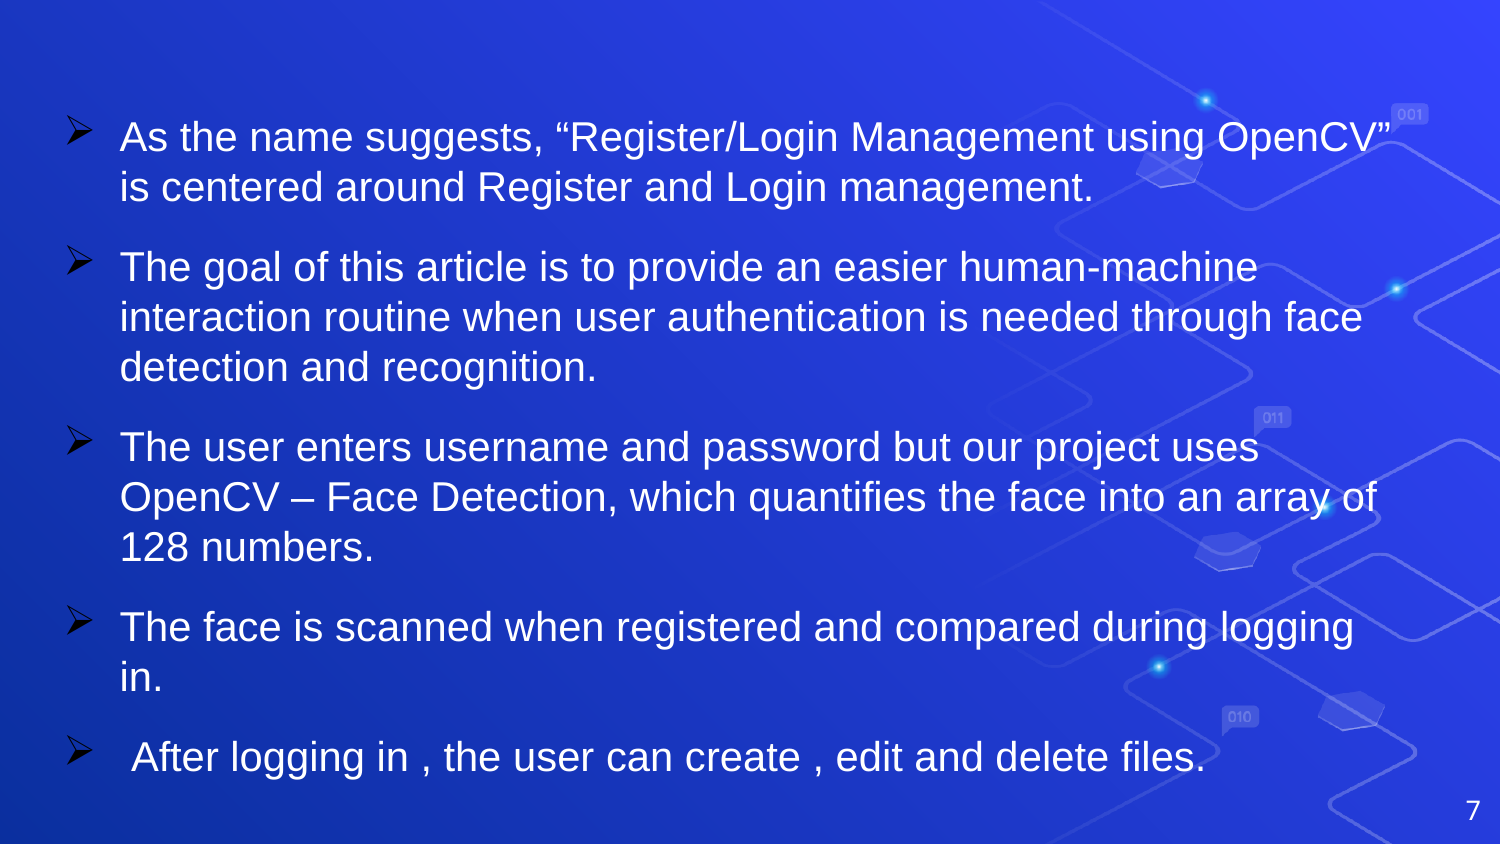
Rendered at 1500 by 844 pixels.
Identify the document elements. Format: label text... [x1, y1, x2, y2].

text_box As the name suggests, “Register/Login Management using OpenCV” is centered around Register and Login management. The goal of this article is to provide an easier human-machine interaction routine when user authentication is needed through face detection and recognition. The user enters username and password but our project uses OpenCV – Face Detection, which quantifies the face into an array of 128 numbers. The face is scanned when registered and compared during logging in. After logging in , the user can create , edit and delete files. [48, 52, 1424, 788]
picture [0, 0, 1500, 844]
slide_number 7 [1391, 779, 1482, 844]
